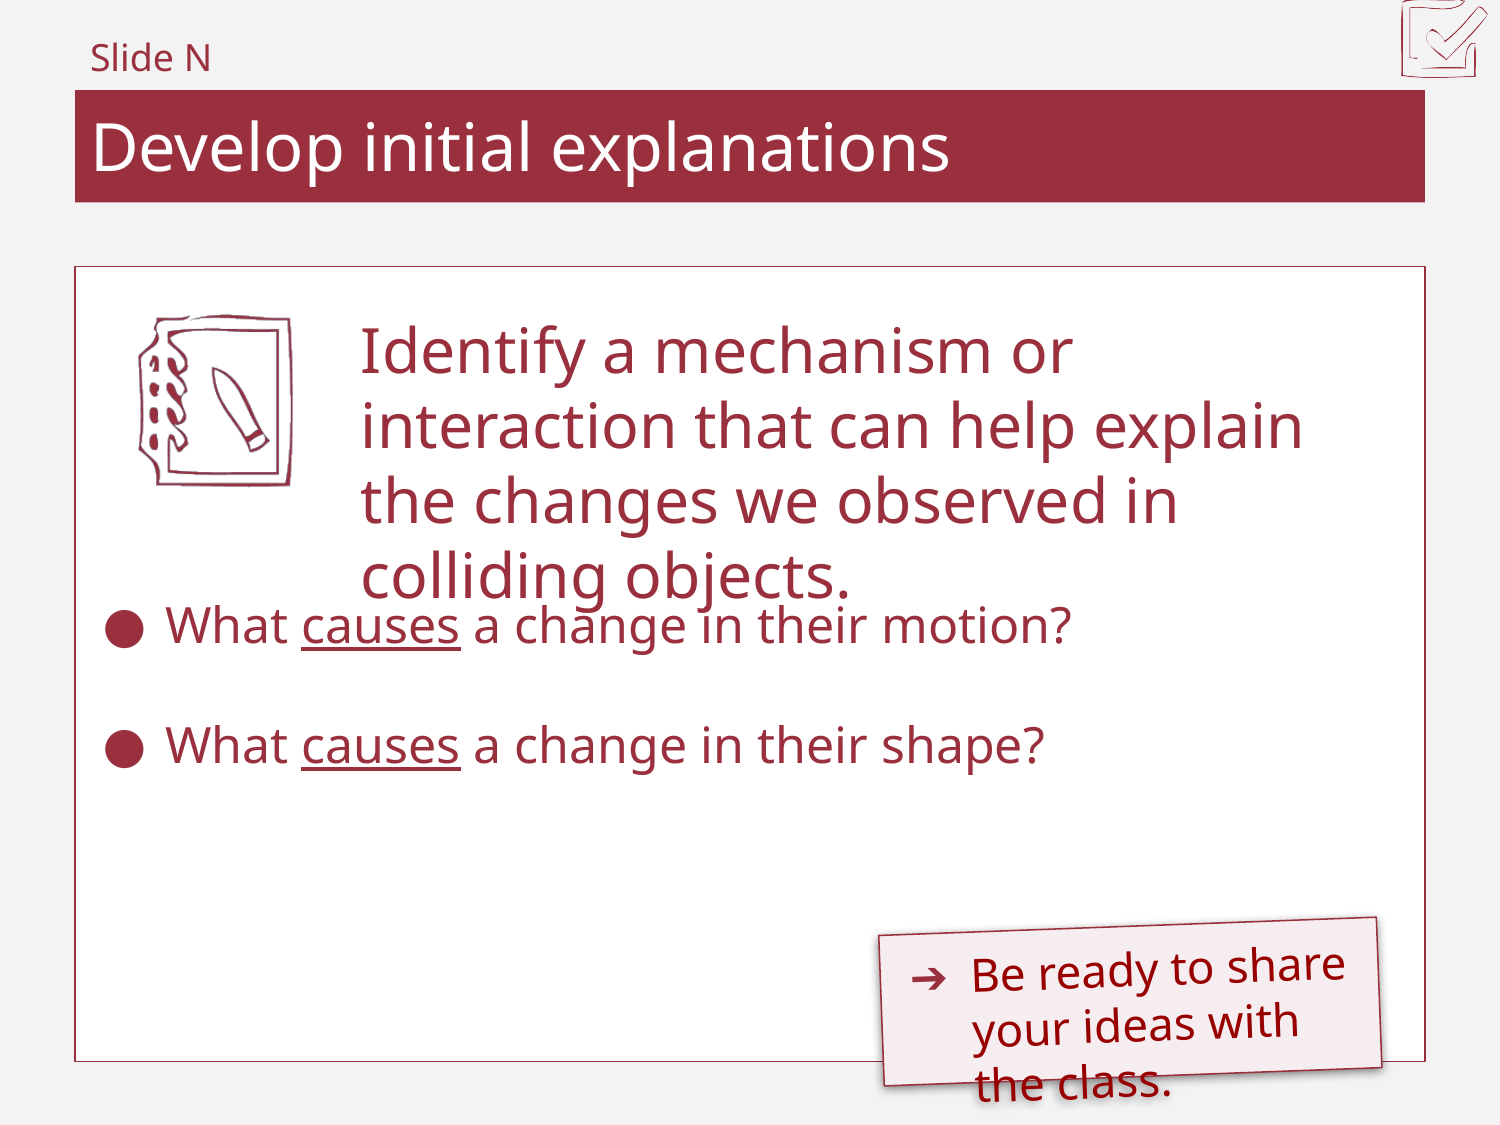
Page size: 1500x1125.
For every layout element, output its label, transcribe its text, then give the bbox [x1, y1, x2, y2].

picture [137, 314, 295, 488]
subtitle Slide N [75, 12, 592, 90]
list [75, 266, 1425, 1062]
text_box What causes a change in their motion? What causes a change in their shape? [74, 578, 1408, 900]
list Identify a mechanism or interaction that can help explain the changes we observed in colliding objects. [345, 296, 1356, 557]
picture [1401, 0, 1488, 78]
text_box Be ready to share your ideas with the class. [878, 917, 1382, 1086]
title Develop initial explanations [75, 90, 1425, 203]
